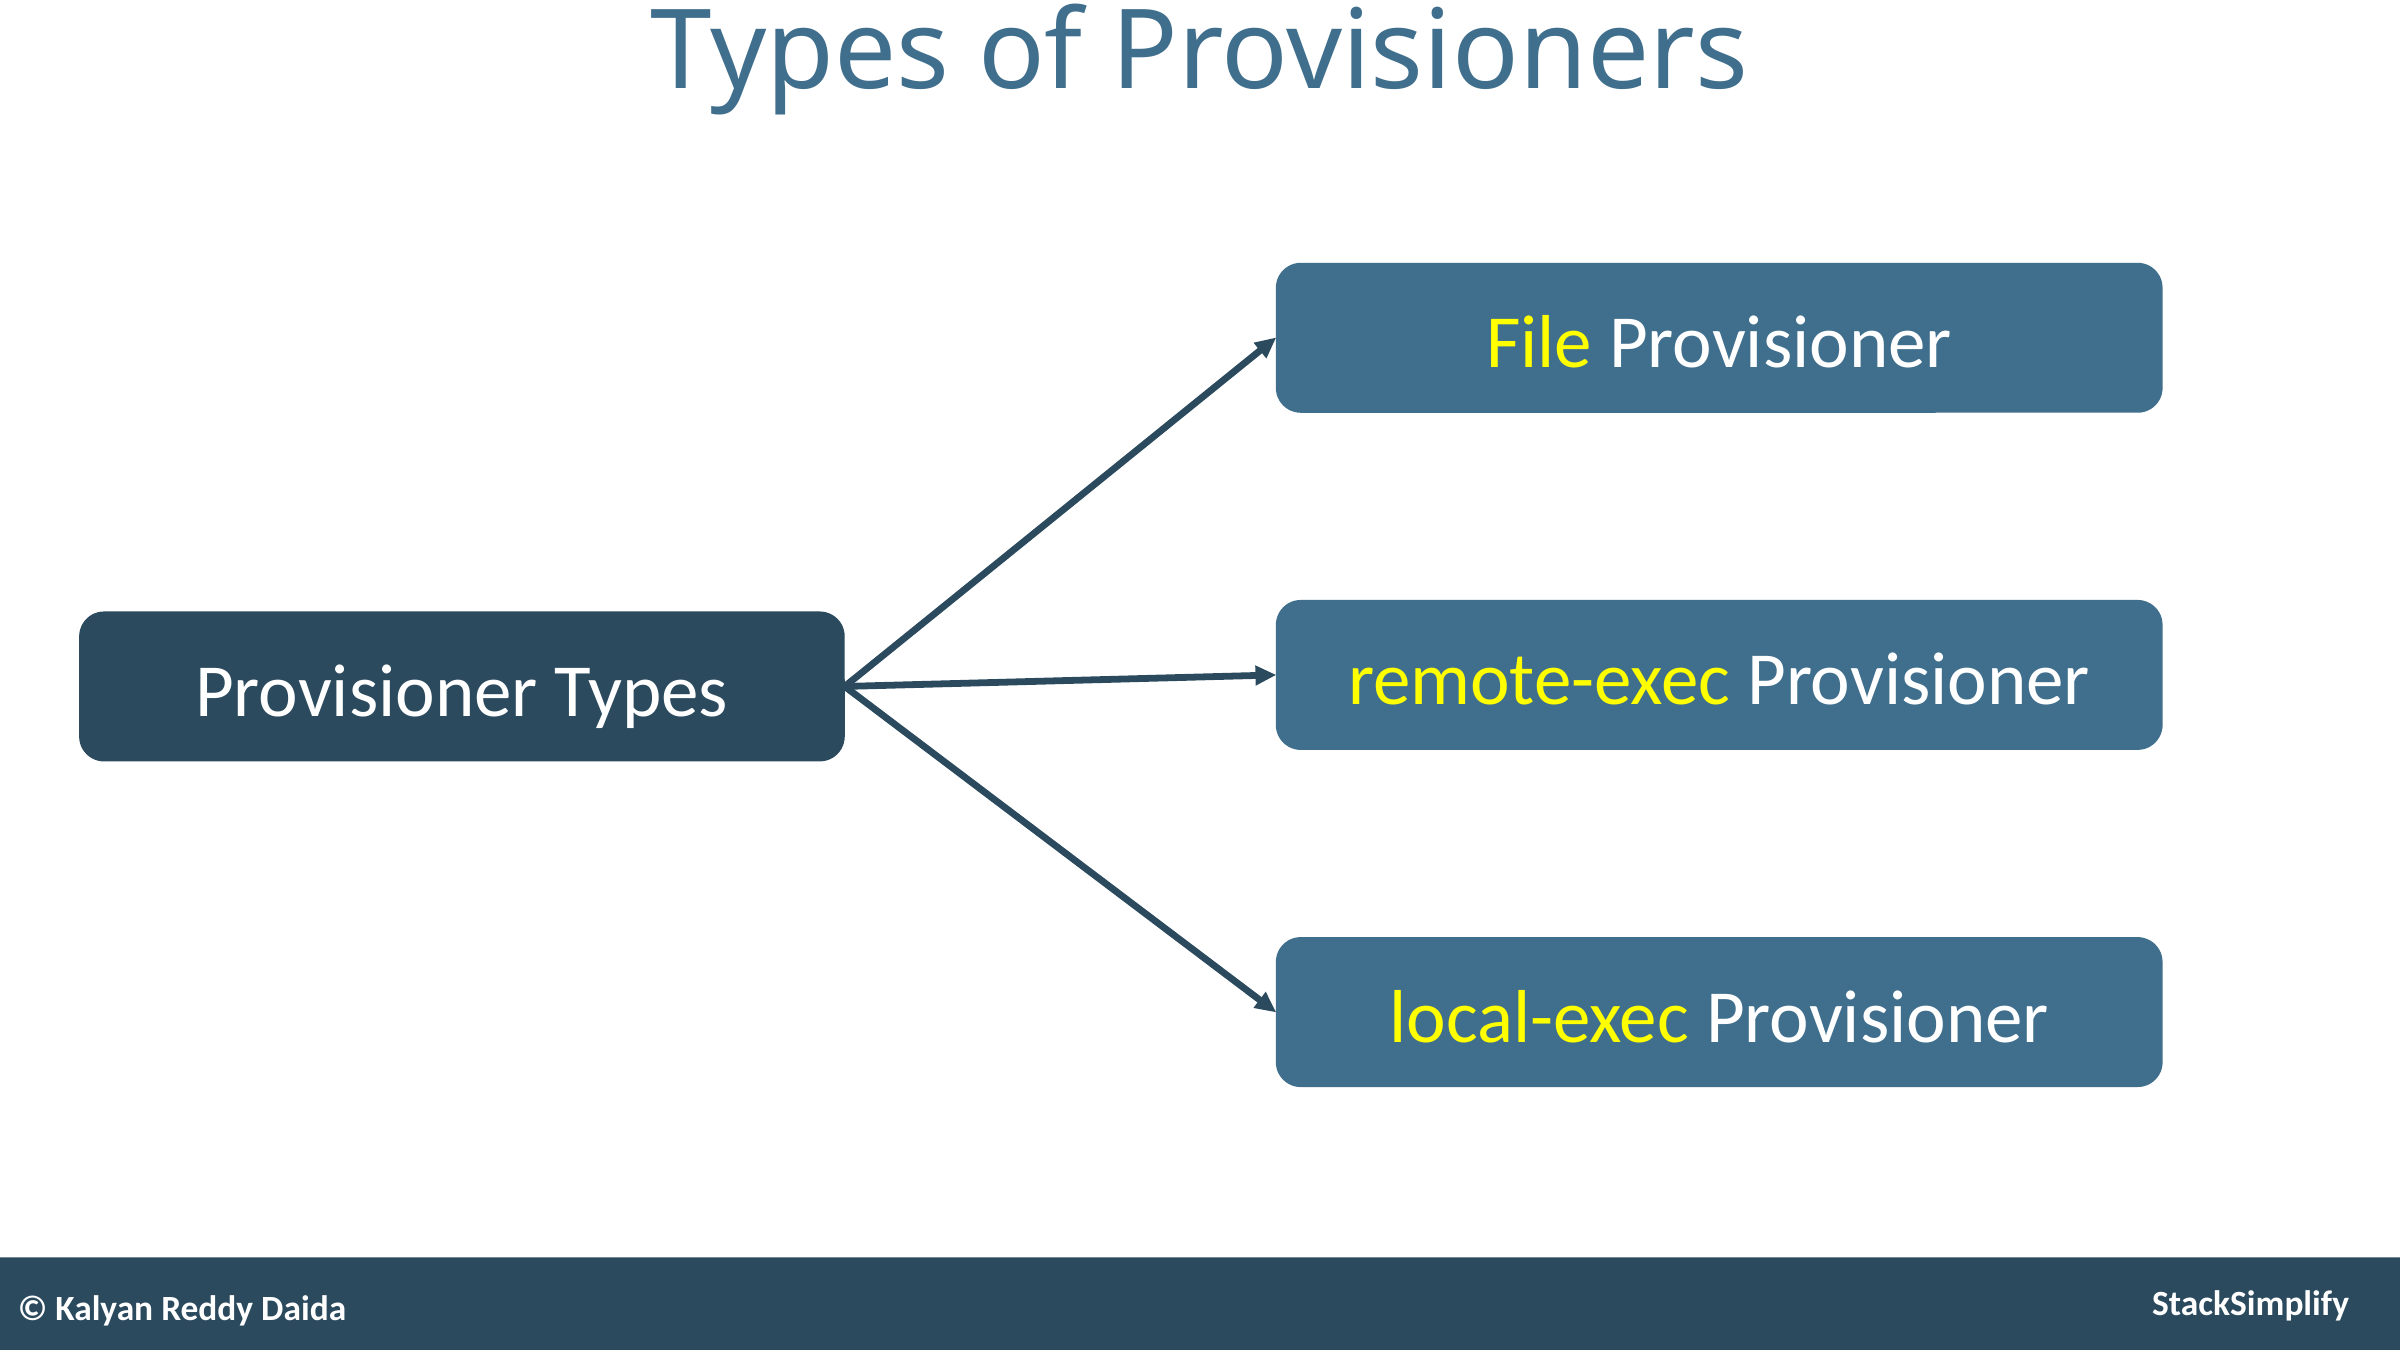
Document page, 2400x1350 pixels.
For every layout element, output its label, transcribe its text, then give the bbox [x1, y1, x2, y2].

text_box local-exec Provisioner [1273, 934, 2165, 1090]
footer © Kalyan Reddy Daida [0, 1269, 810, 1342]
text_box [844, 686, 1277, 1013]
title Types of Provisioners [165, 0, 2235, 151]
text_box remote-exec Provisioner [1279, 597, 2165, 753]
text_box Provisioner Types [77, 609, 835, 764]
text_box File Provisioner [1273, 260, 2165, 415]
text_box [844, 337, 1277, 667]
